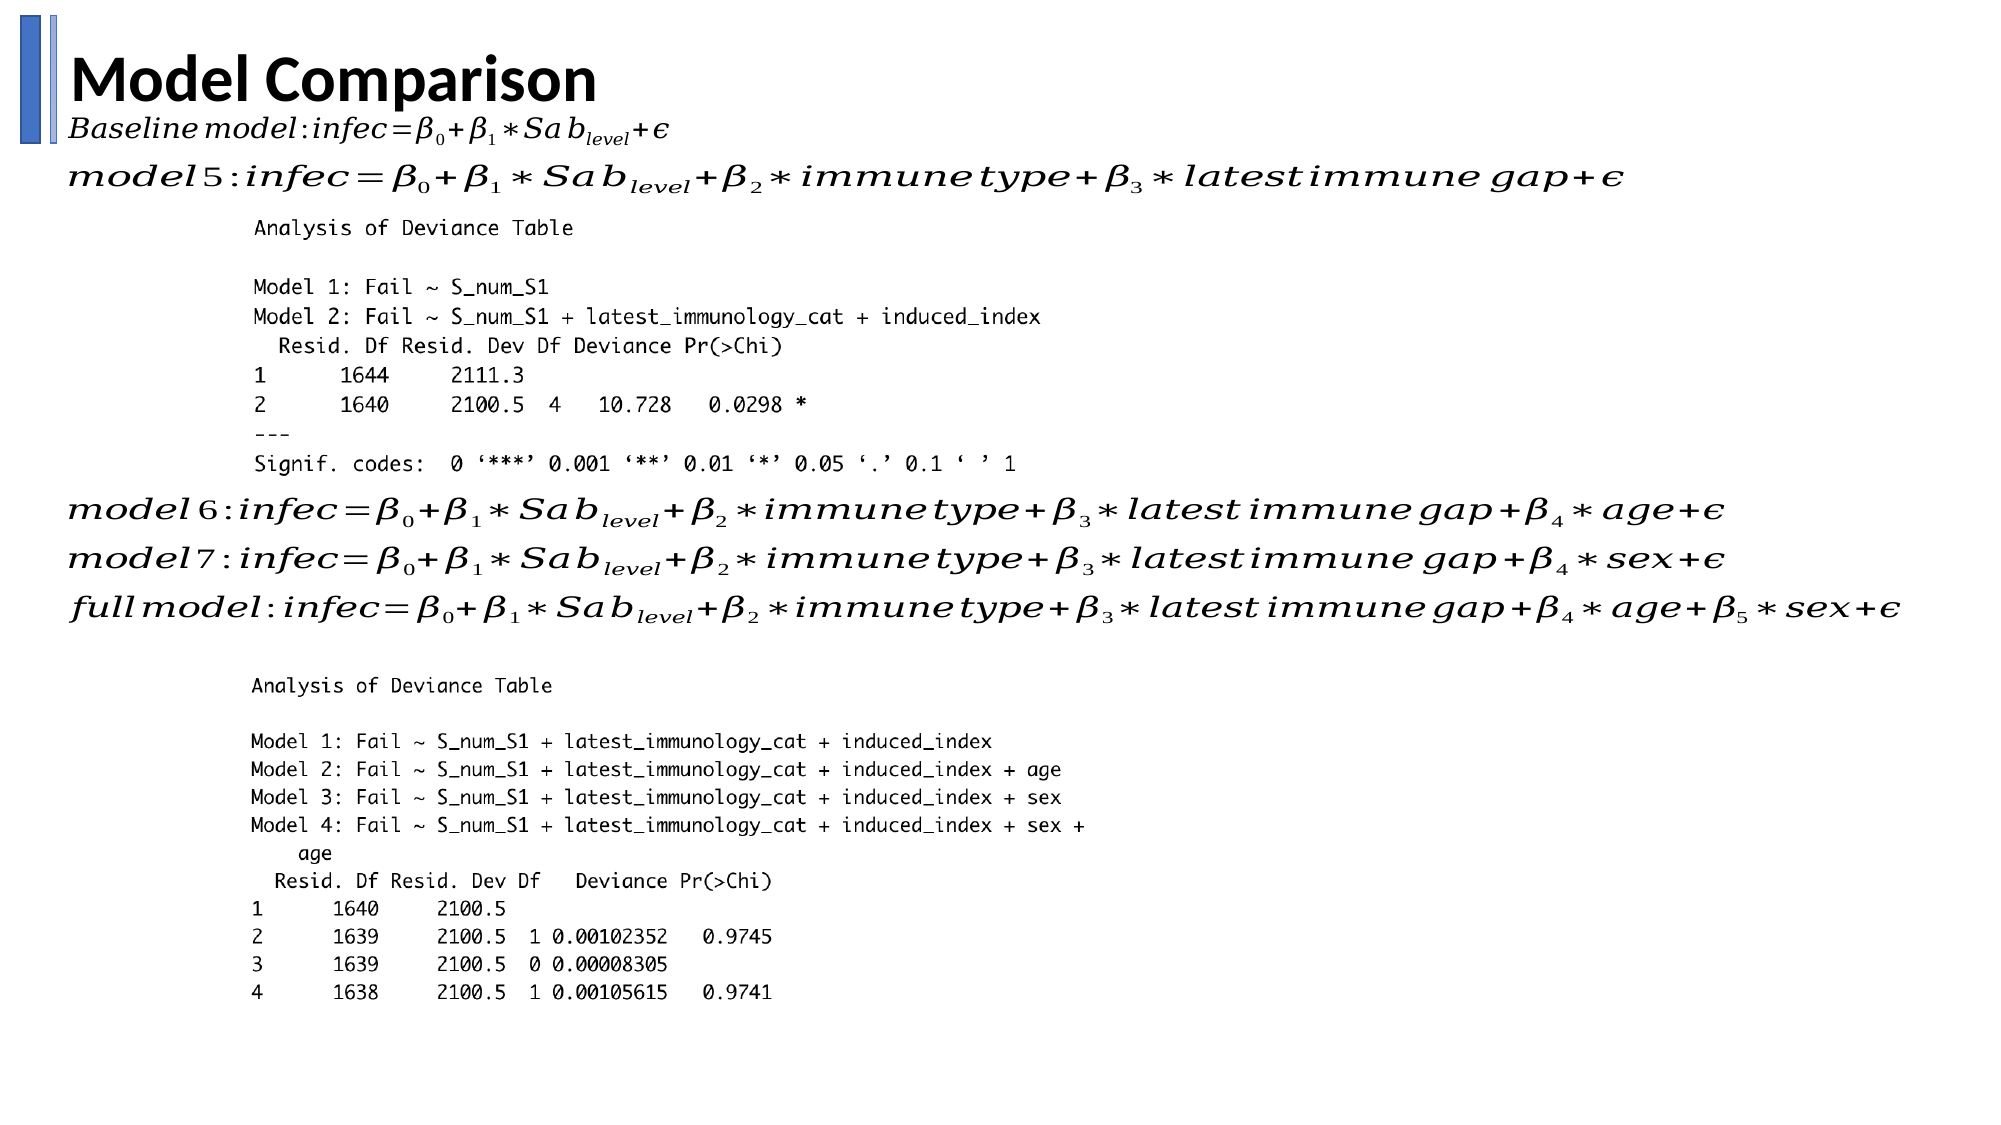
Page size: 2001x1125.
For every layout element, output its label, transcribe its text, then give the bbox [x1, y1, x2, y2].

picture [238, 210, 1104, 483]
text_box [20, 15, 41, 144]
text_box Model Comparison [57, 19, 1161, 140]
text_box [50, 15, 57, 144]
picture [238, 676, 1224, 1012]
